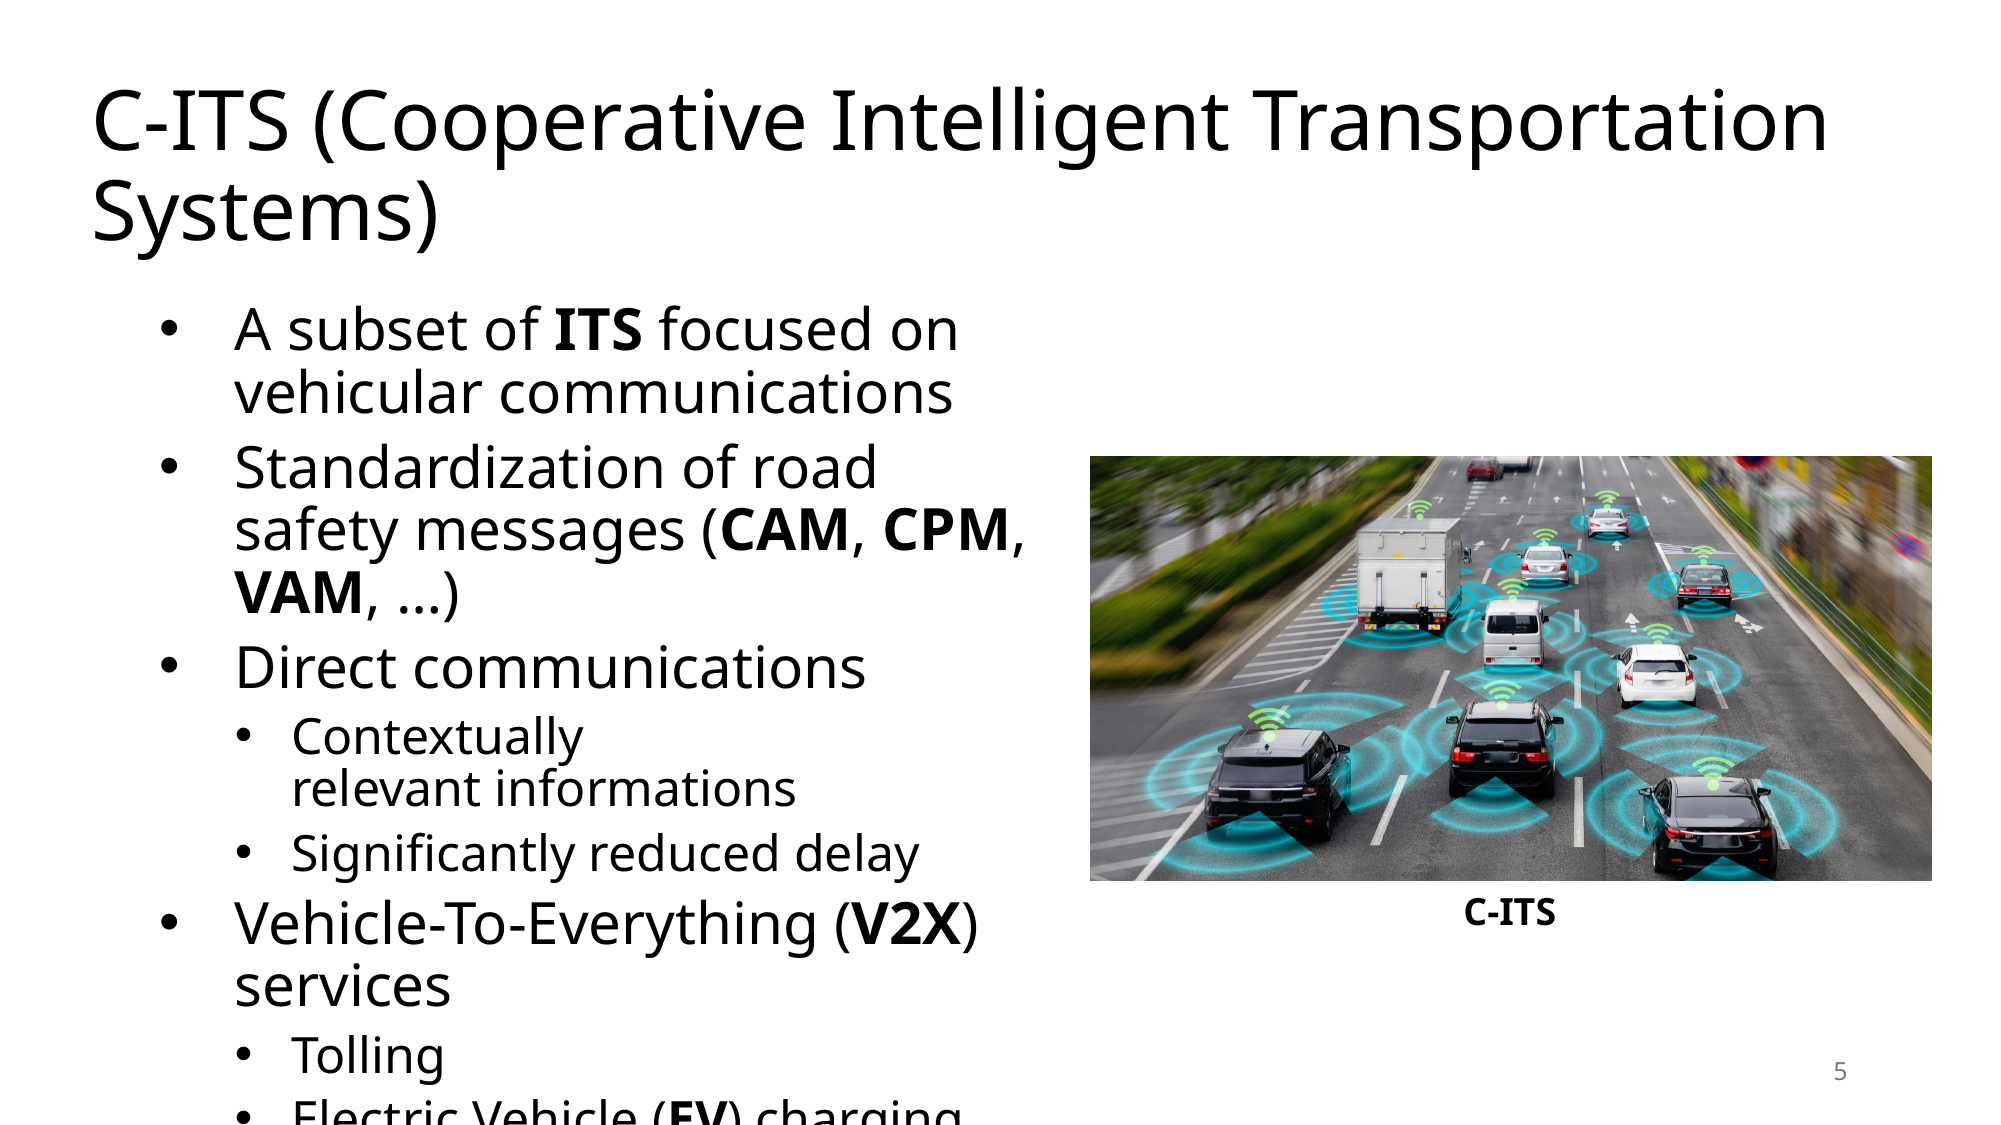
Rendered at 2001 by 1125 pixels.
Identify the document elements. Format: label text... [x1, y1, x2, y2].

title C-ITS (Cooperative Intelligent Transportation Systems) [76, 59, 1952, 278]
picture [1090, 456, 1933, 881]
text_box C-ITS [1448, 881, 1575, 941]
text_box A subset of ITS focused on vehicular communications Standardization of road safety messages (CAM, CPM, VAM, …) Direct communications Contextually relevant informations Significantly reduced delay Vehicle-To-Everything (V2X) services Tolling Electric Vehicle (EV) charging [144, 292, 1066, 1125]
slide_number 5 [1412, 1042, 1863, 1103]
